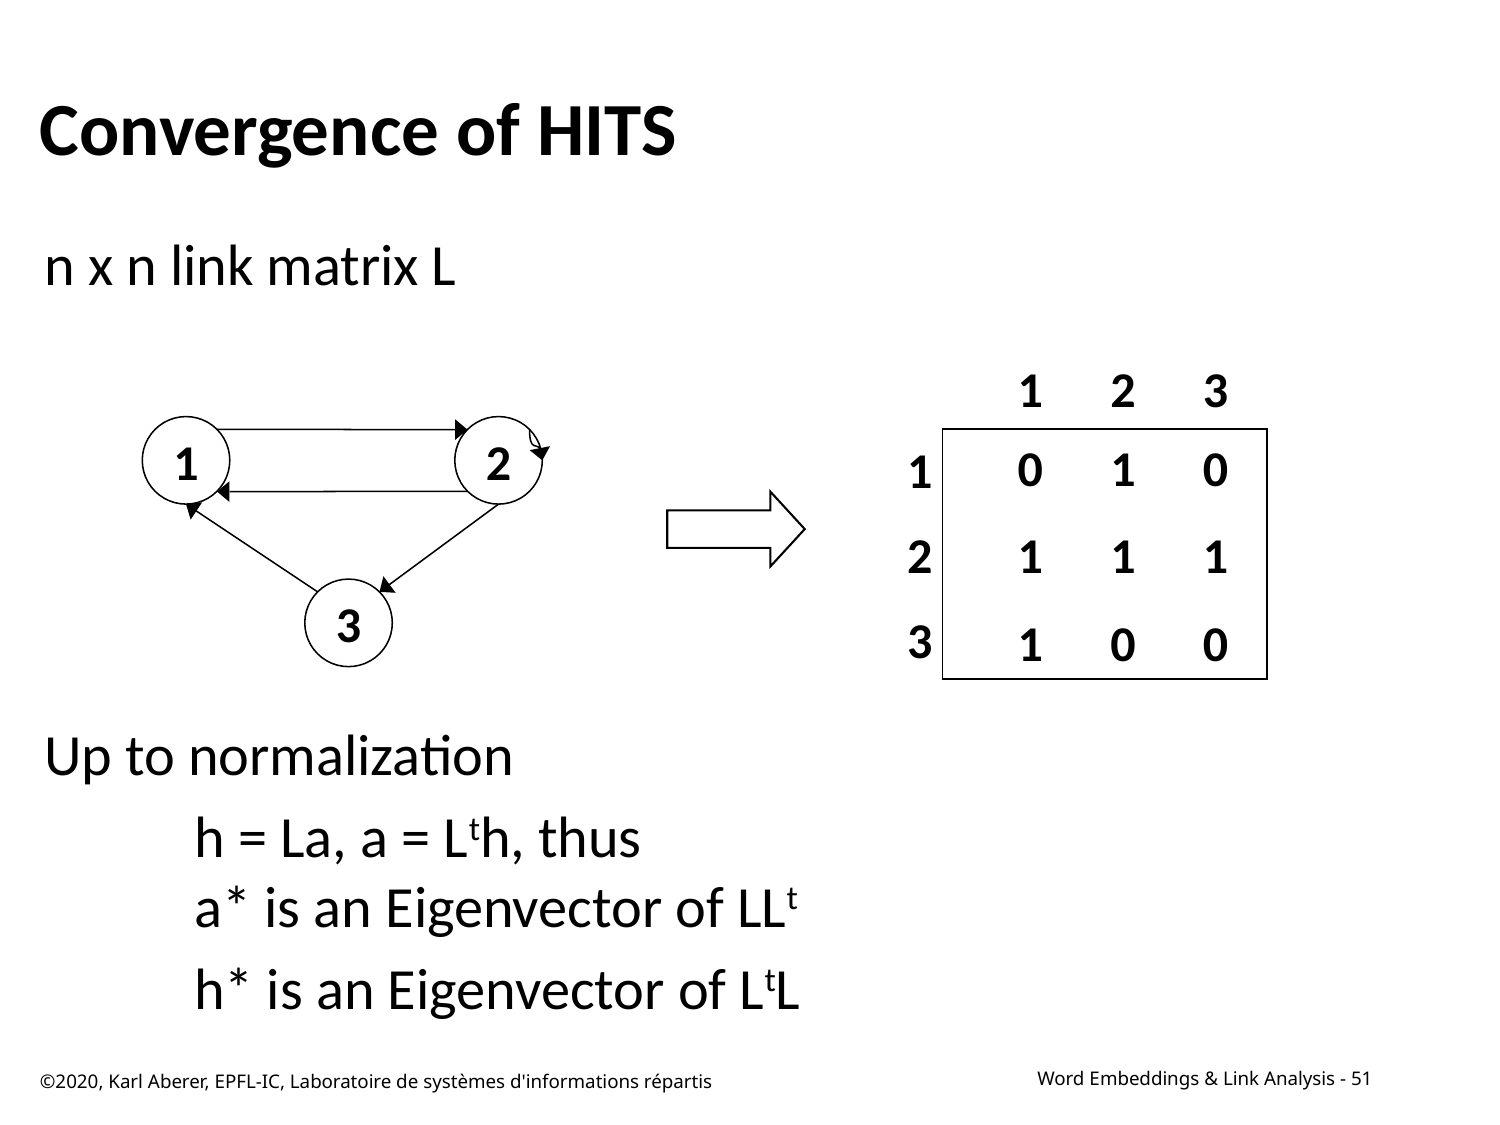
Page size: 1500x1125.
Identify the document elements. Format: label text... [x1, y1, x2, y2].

text_box [667, 491, 805, 567]
text_box 3 [304, 579, 393, 667]
text_box 1 2 3 [892, 429, 942, 679]
text_box [223, 441, 268, 490]
text_box 1 2 3 [967, 349, 1268, 413]
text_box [185, 503, 318, 593]
text_box [942, 429, 1268, 680]
text_box [230, 493, 265, 502]
text_box [203, 493, 228, 502]
title Convergence of HITS [24, 49, 1388, 201]
text_box 1 [142, 416, 230, 504]
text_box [379, 503, 499, 593]
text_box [520, 438, 552, 452]
list n x n link matrix L Up to normalization h = La, a = Lth, thus a* is an Eigenvector of LLt h* is an Eigenvector of LtL [29, 219, 1393, 1046]
footer ©2020, Karl Aberer, EPFL-IC, Laboratoire de systèmes d'informations répartis [24, 1062, 988, 1101]
text_box 2 [454, 416, 543, 505]
